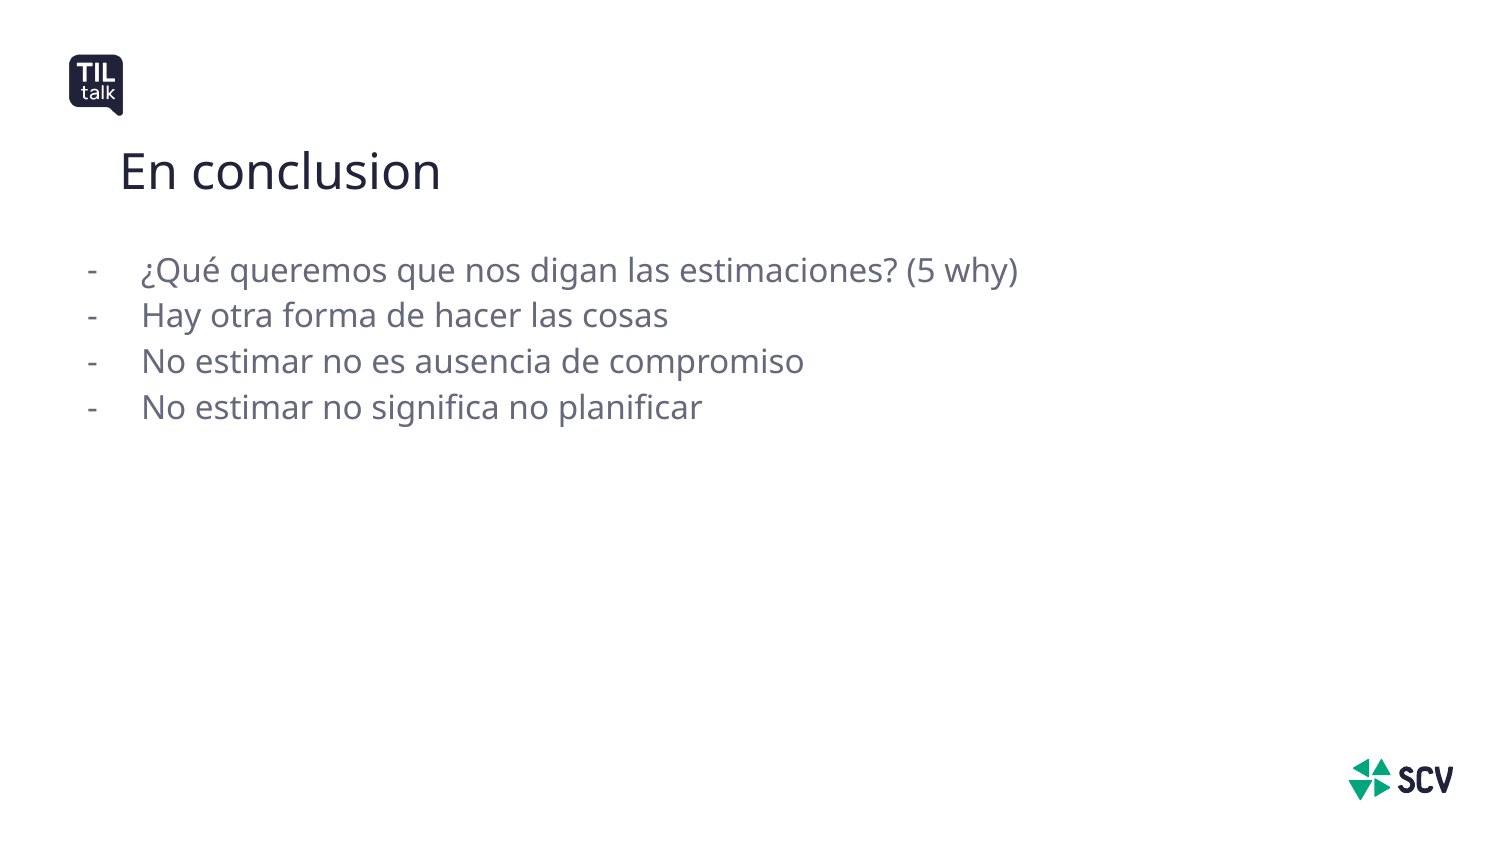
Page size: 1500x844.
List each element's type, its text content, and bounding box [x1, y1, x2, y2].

picture [69, 54, 123, 91]
title En conclusion [51, 91, 512, 216]
list ¿Qué queremos que nos digan las estimaciones? (5 why) Hay otra forma de hacer las cosas No estimar no es ausencia de compromiso No estimar no significa no planificar [51, 227, 1127, 750]
